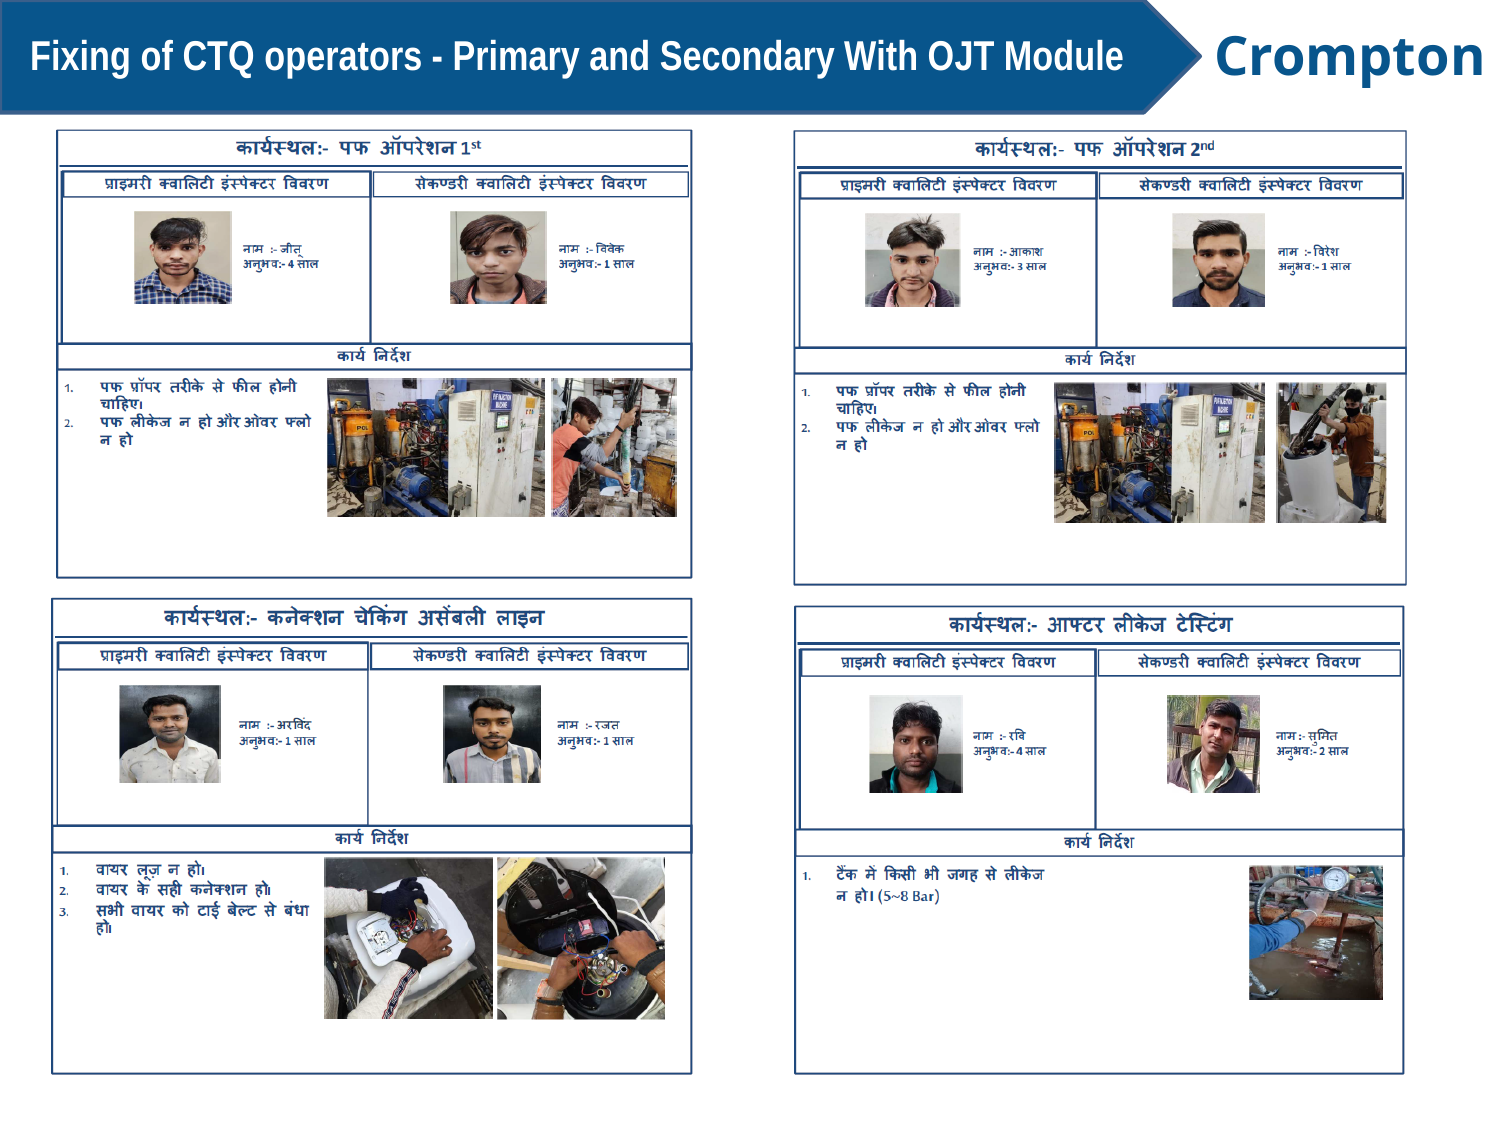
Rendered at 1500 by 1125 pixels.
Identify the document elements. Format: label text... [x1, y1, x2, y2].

text_box Fixing of CTQ operators - Primary and Secondary With OJT Module [15, 21, 1140, 87]
picture [37, 124, 698, 1080]
picture [785, 599, 1413, 1080]
picture [787, 124, 1413, 588]
